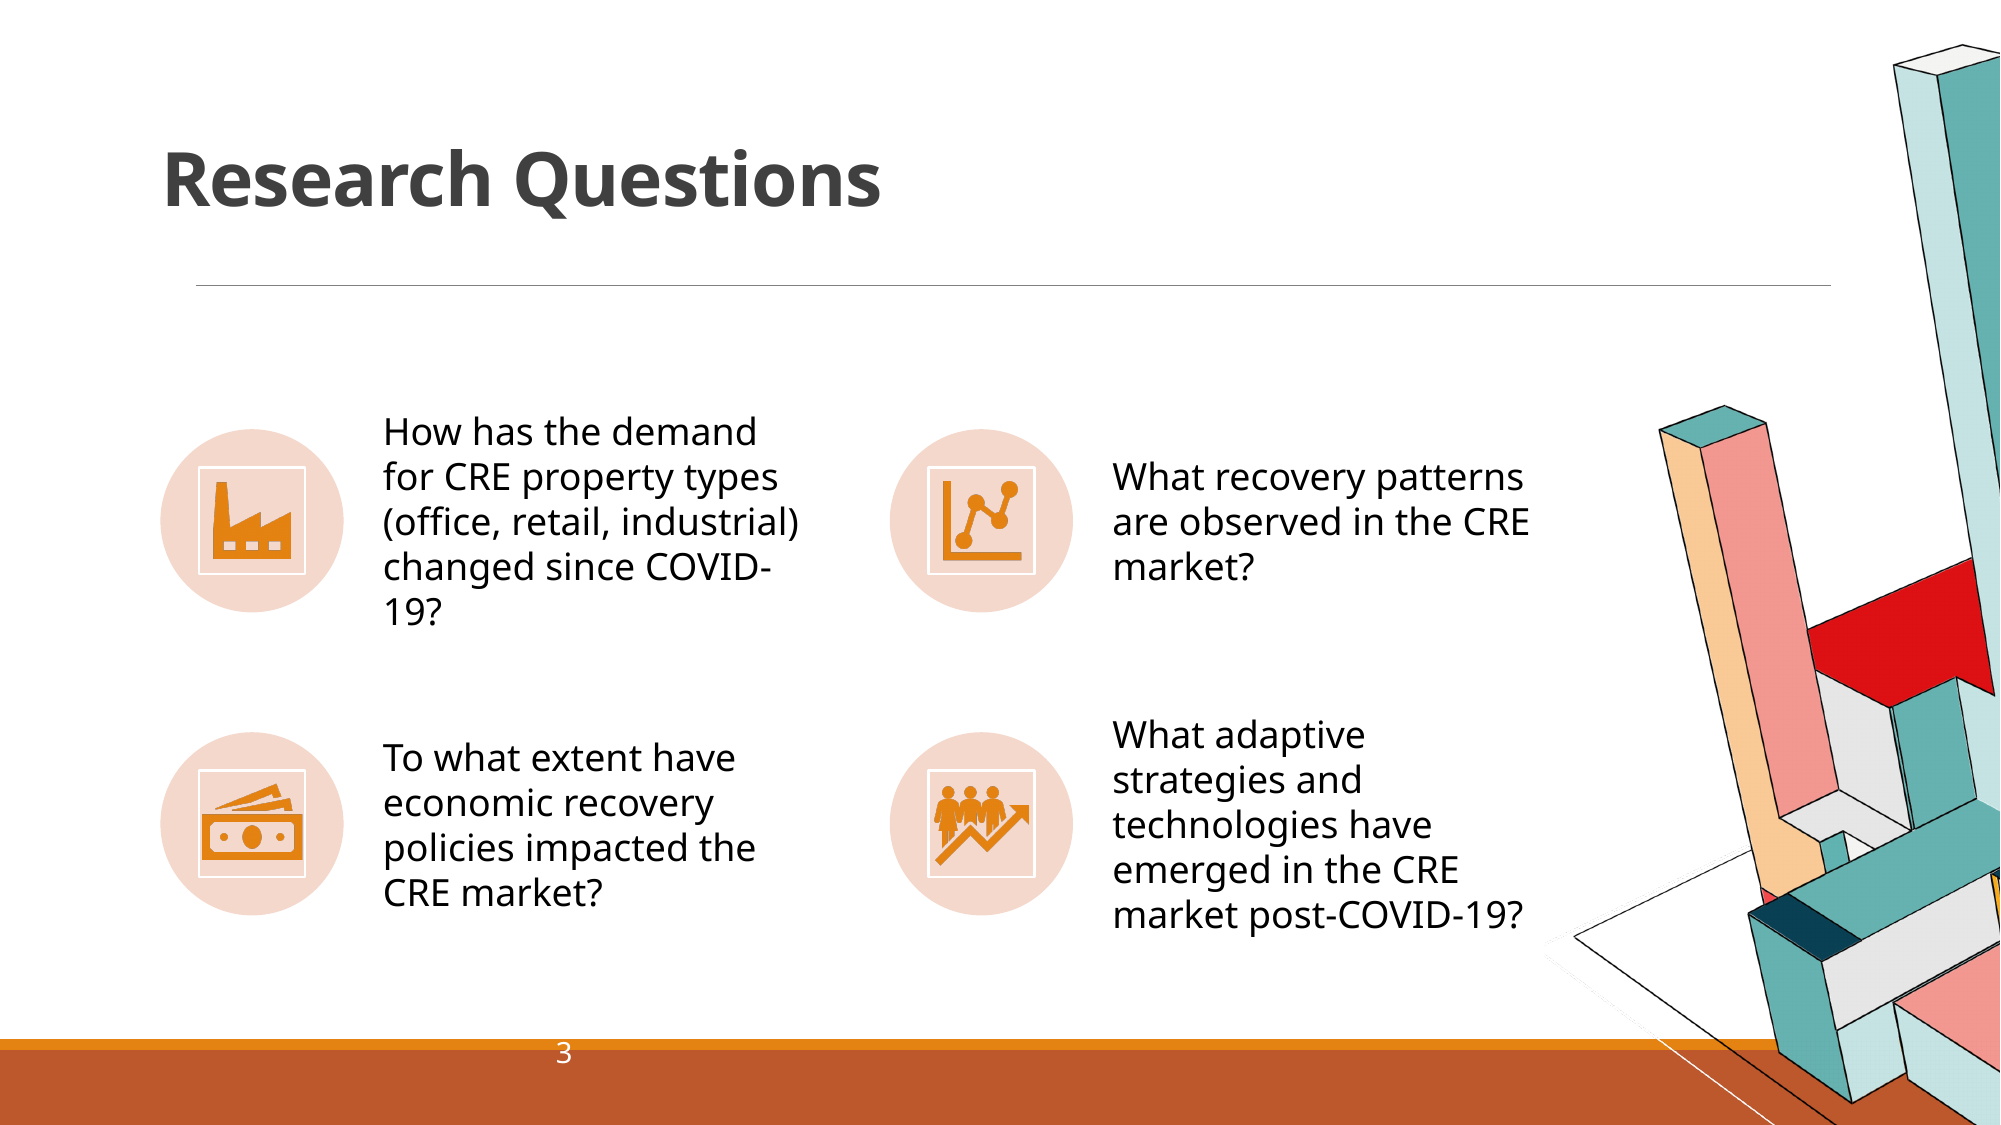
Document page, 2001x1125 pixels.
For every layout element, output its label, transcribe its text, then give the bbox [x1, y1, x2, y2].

title Research Questions [146, 11, 1508, 230]
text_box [141, 319, 1563, 1026]
picture [1544, 43, 2000, 1125]
slide_number 3 [149, 1034, 588, 1085]
